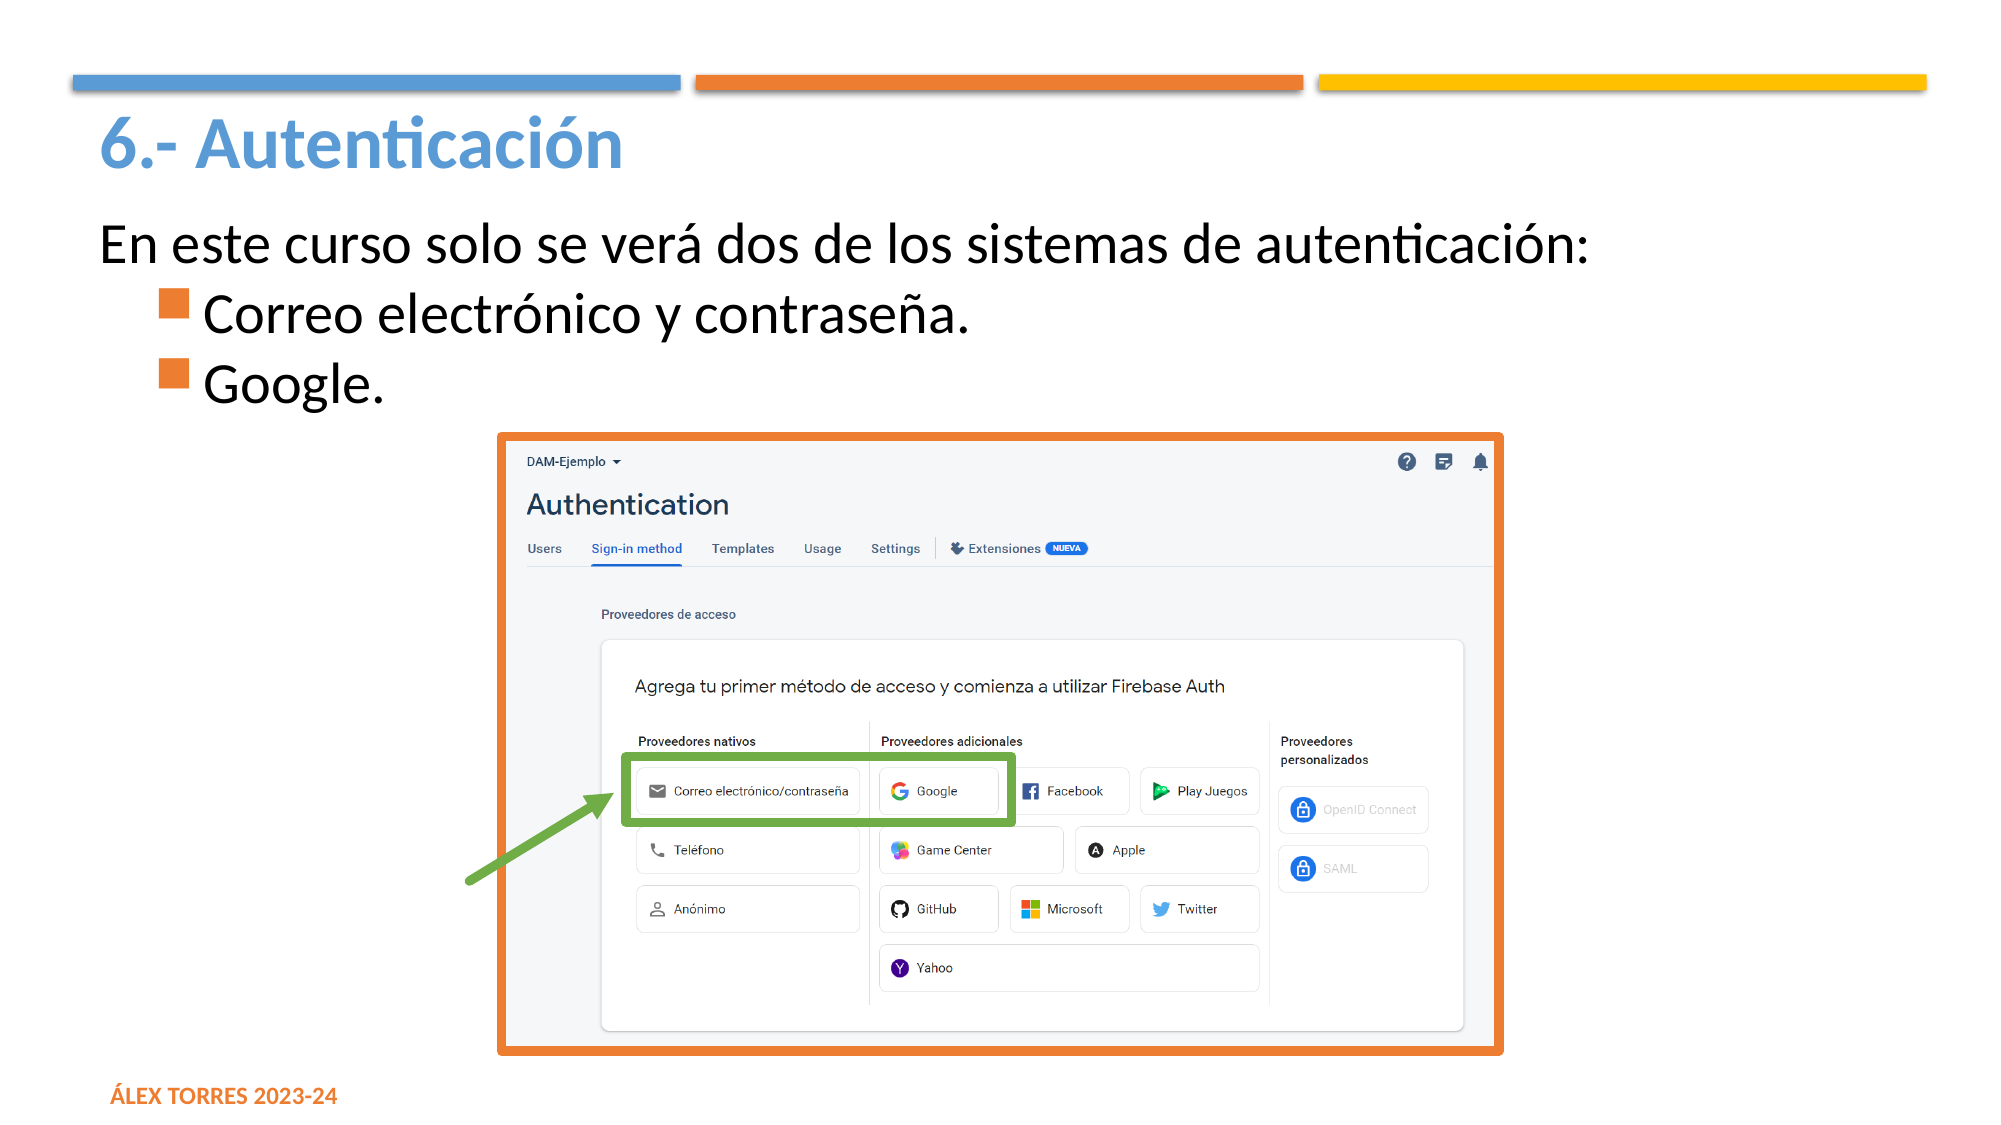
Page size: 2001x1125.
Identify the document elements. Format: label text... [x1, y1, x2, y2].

text_box 6.- Autenticación [85, 78, 1915, 188]
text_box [468, 792, 615, 882]
picture [505, 440, 1495, 1047]
text_box En este curso solo se verá dos de los sistemas de autenticación: Correo electrónico y contraseña. Google. [85, 190, 1915, 1074]
